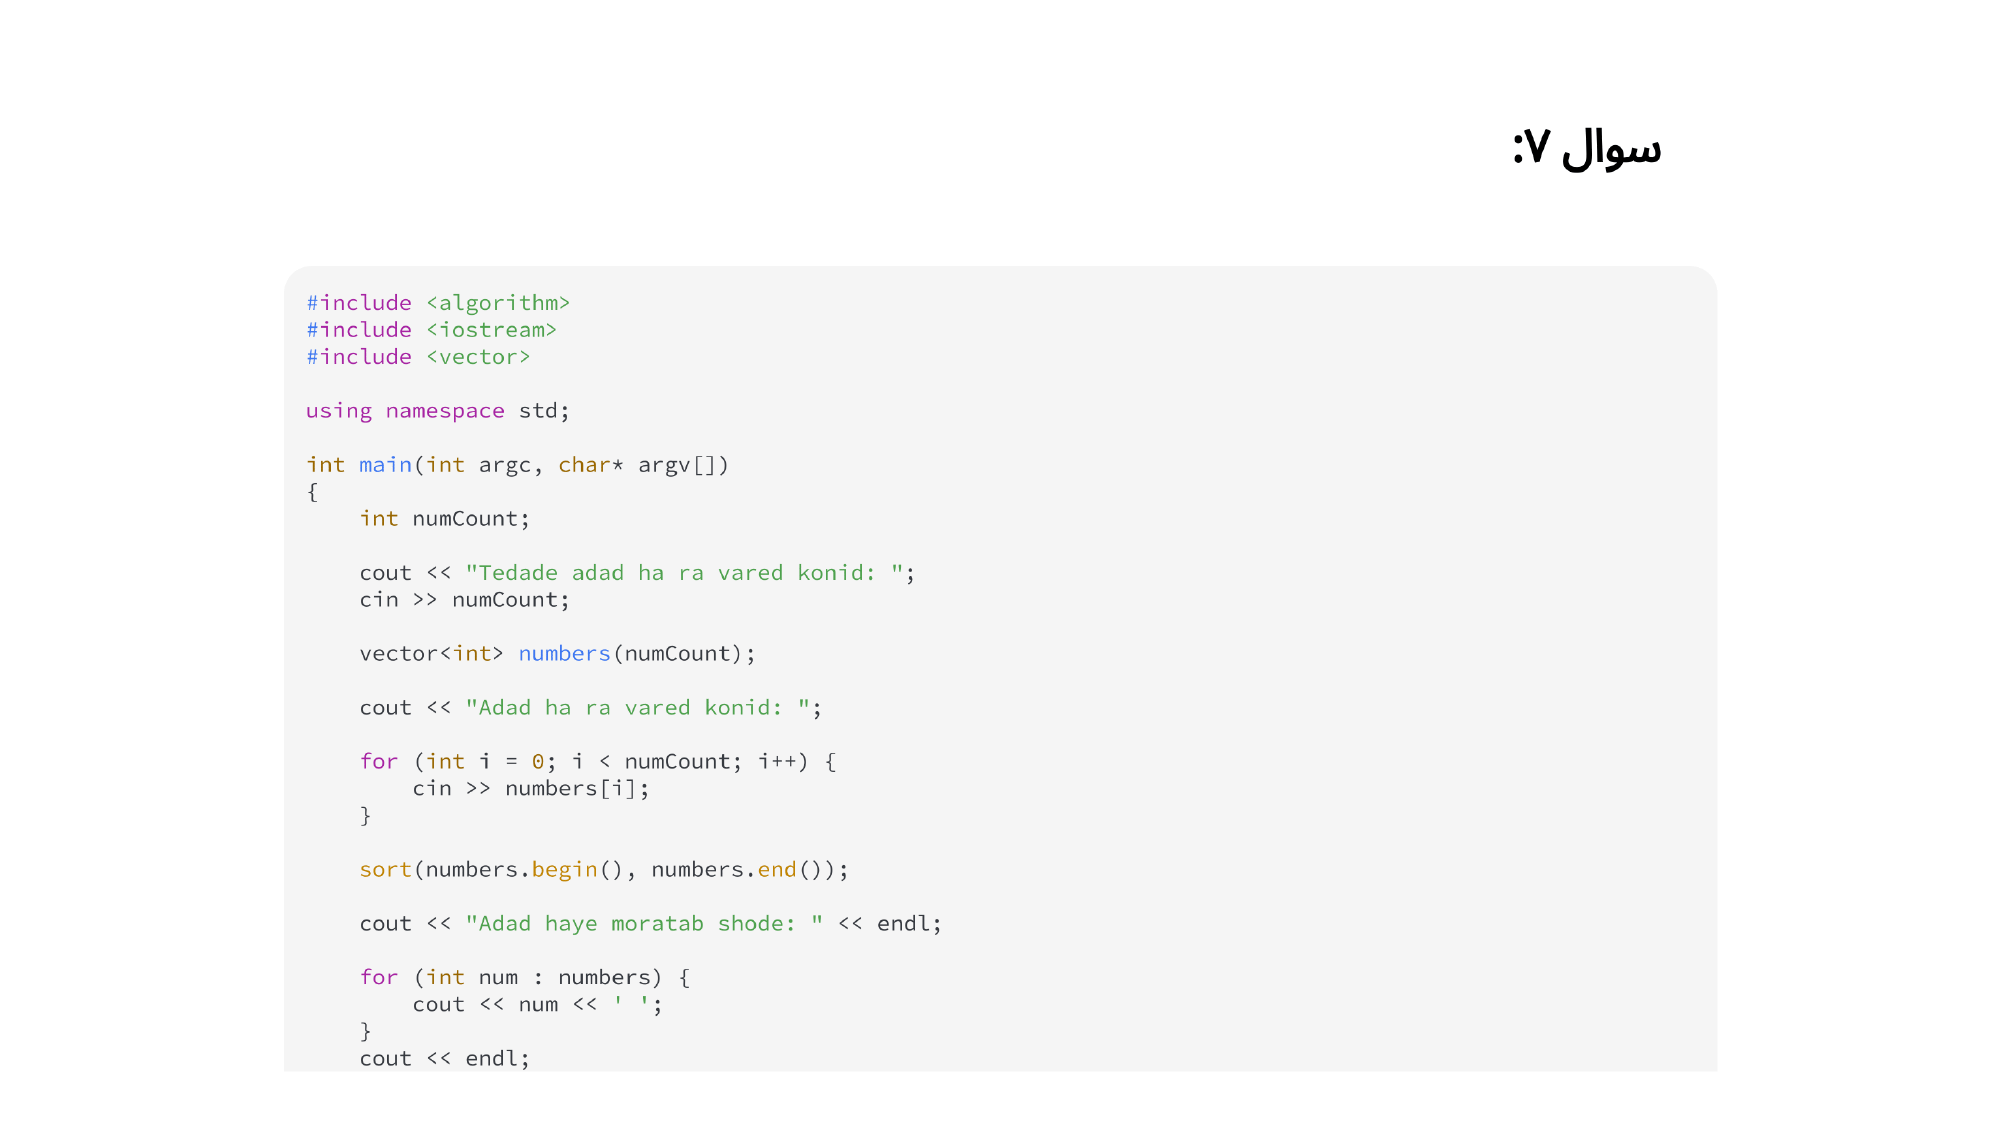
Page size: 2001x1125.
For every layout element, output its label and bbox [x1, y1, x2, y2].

picture [203, 0, 1796, 1125]
